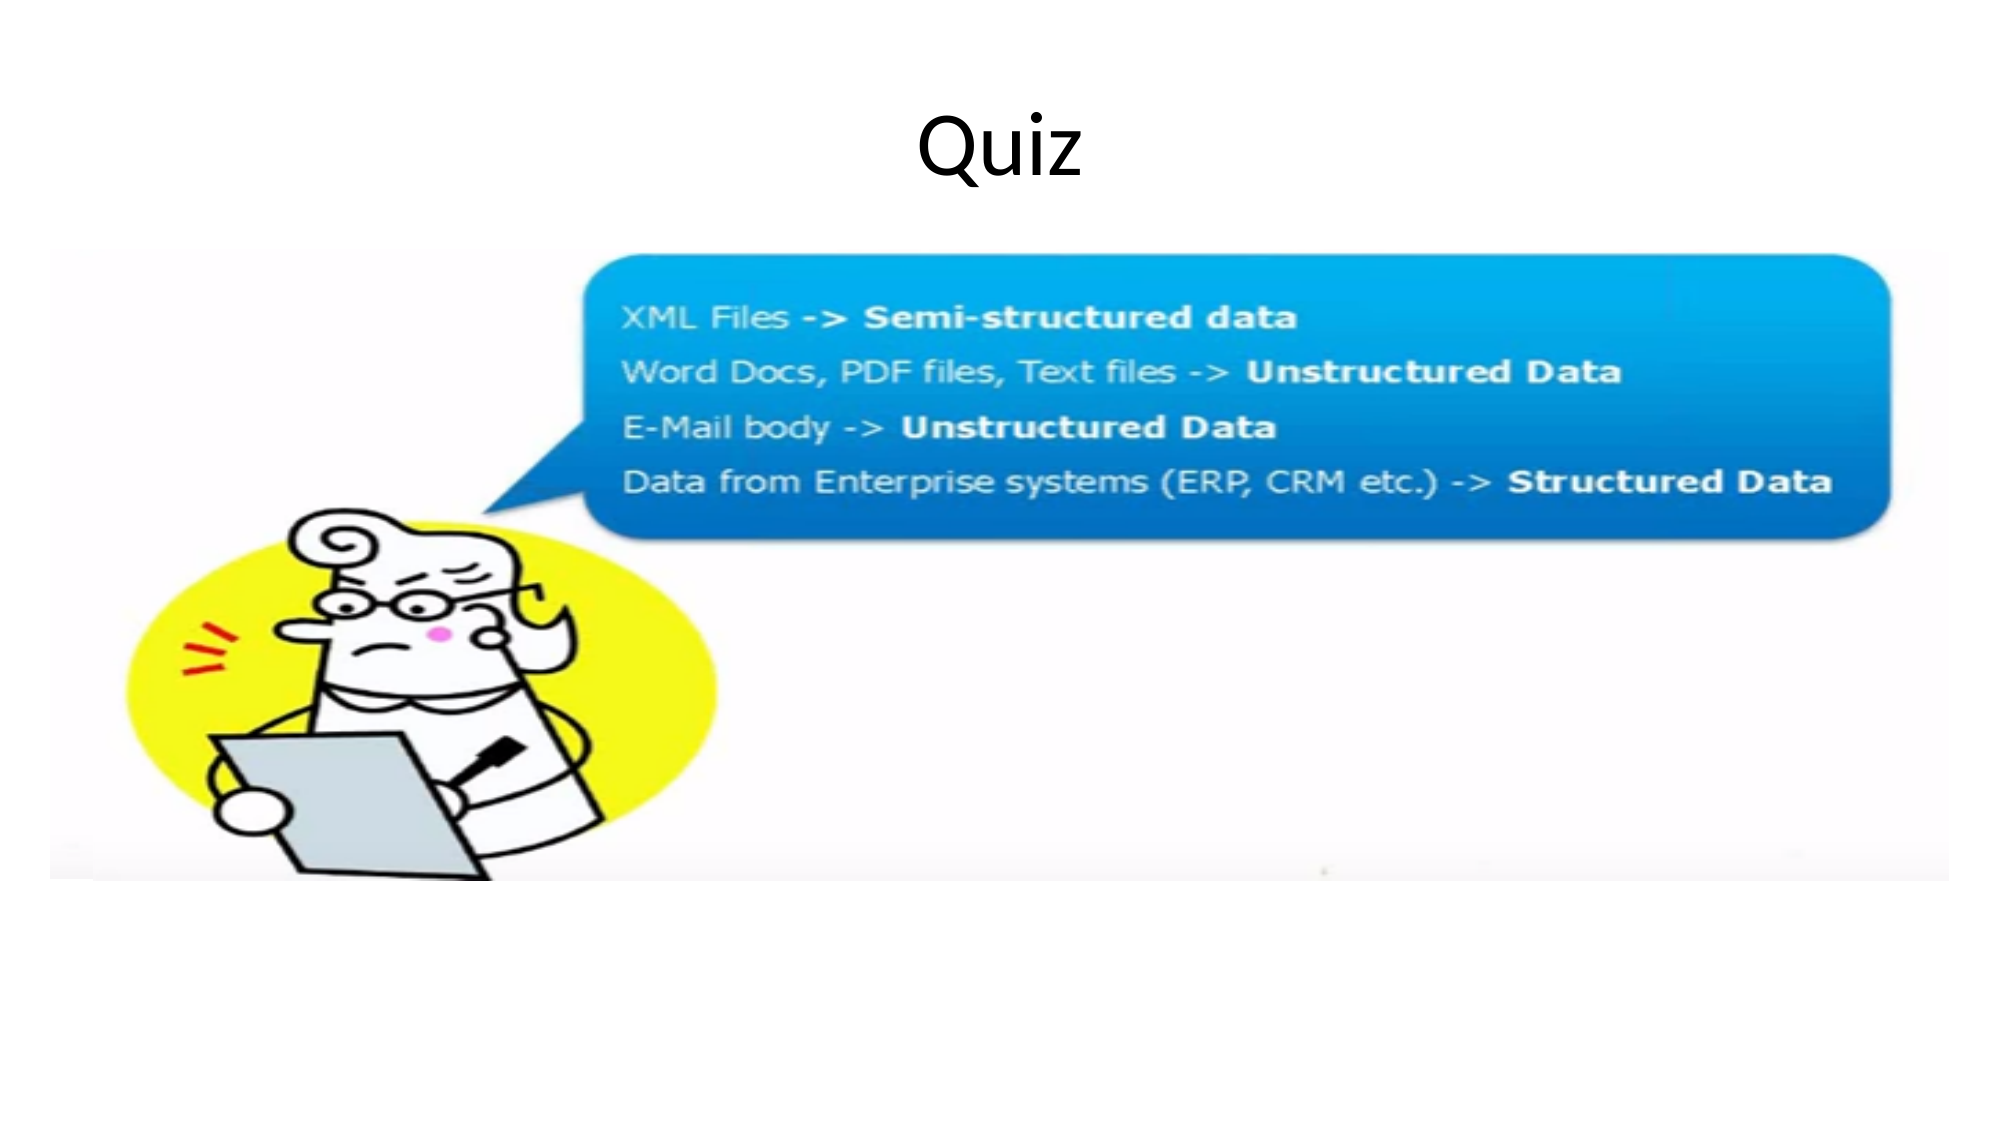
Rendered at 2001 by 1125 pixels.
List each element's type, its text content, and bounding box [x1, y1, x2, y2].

picture [49, 249, 1949, 882]
title Quiz [99, 45, 1900, 233]
